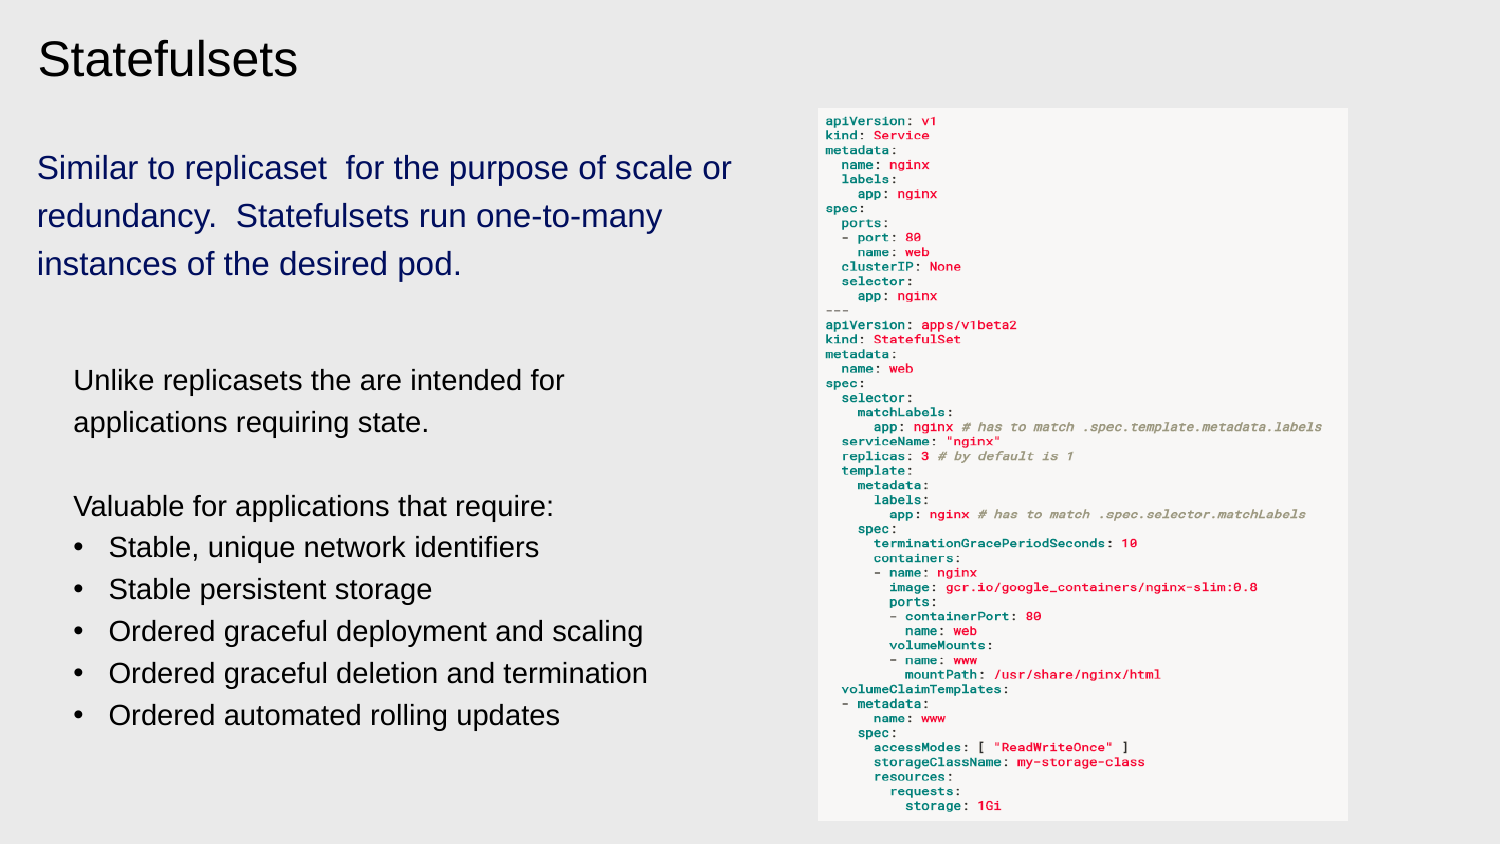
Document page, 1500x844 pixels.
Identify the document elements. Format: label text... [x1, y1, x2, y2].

text_box Unlike replicasets the are intended for applications requiring state. Valuable for applications that require: Stable, unique network identifiers Stable persistent storage Ordered graceful deployment and scaling Ordered graceful deletion and termination Ordered automated rolling updates [58, 346, 742, 739]
picture [818, 108, 1348, 821]
text_box Similar to replicaset for the purpose of scale or redundancy. Statefulsets run one-to-many instances of the desired pod. [33, 135, 793, 285]
title Statefulsets [37, 33, 713, 96]
